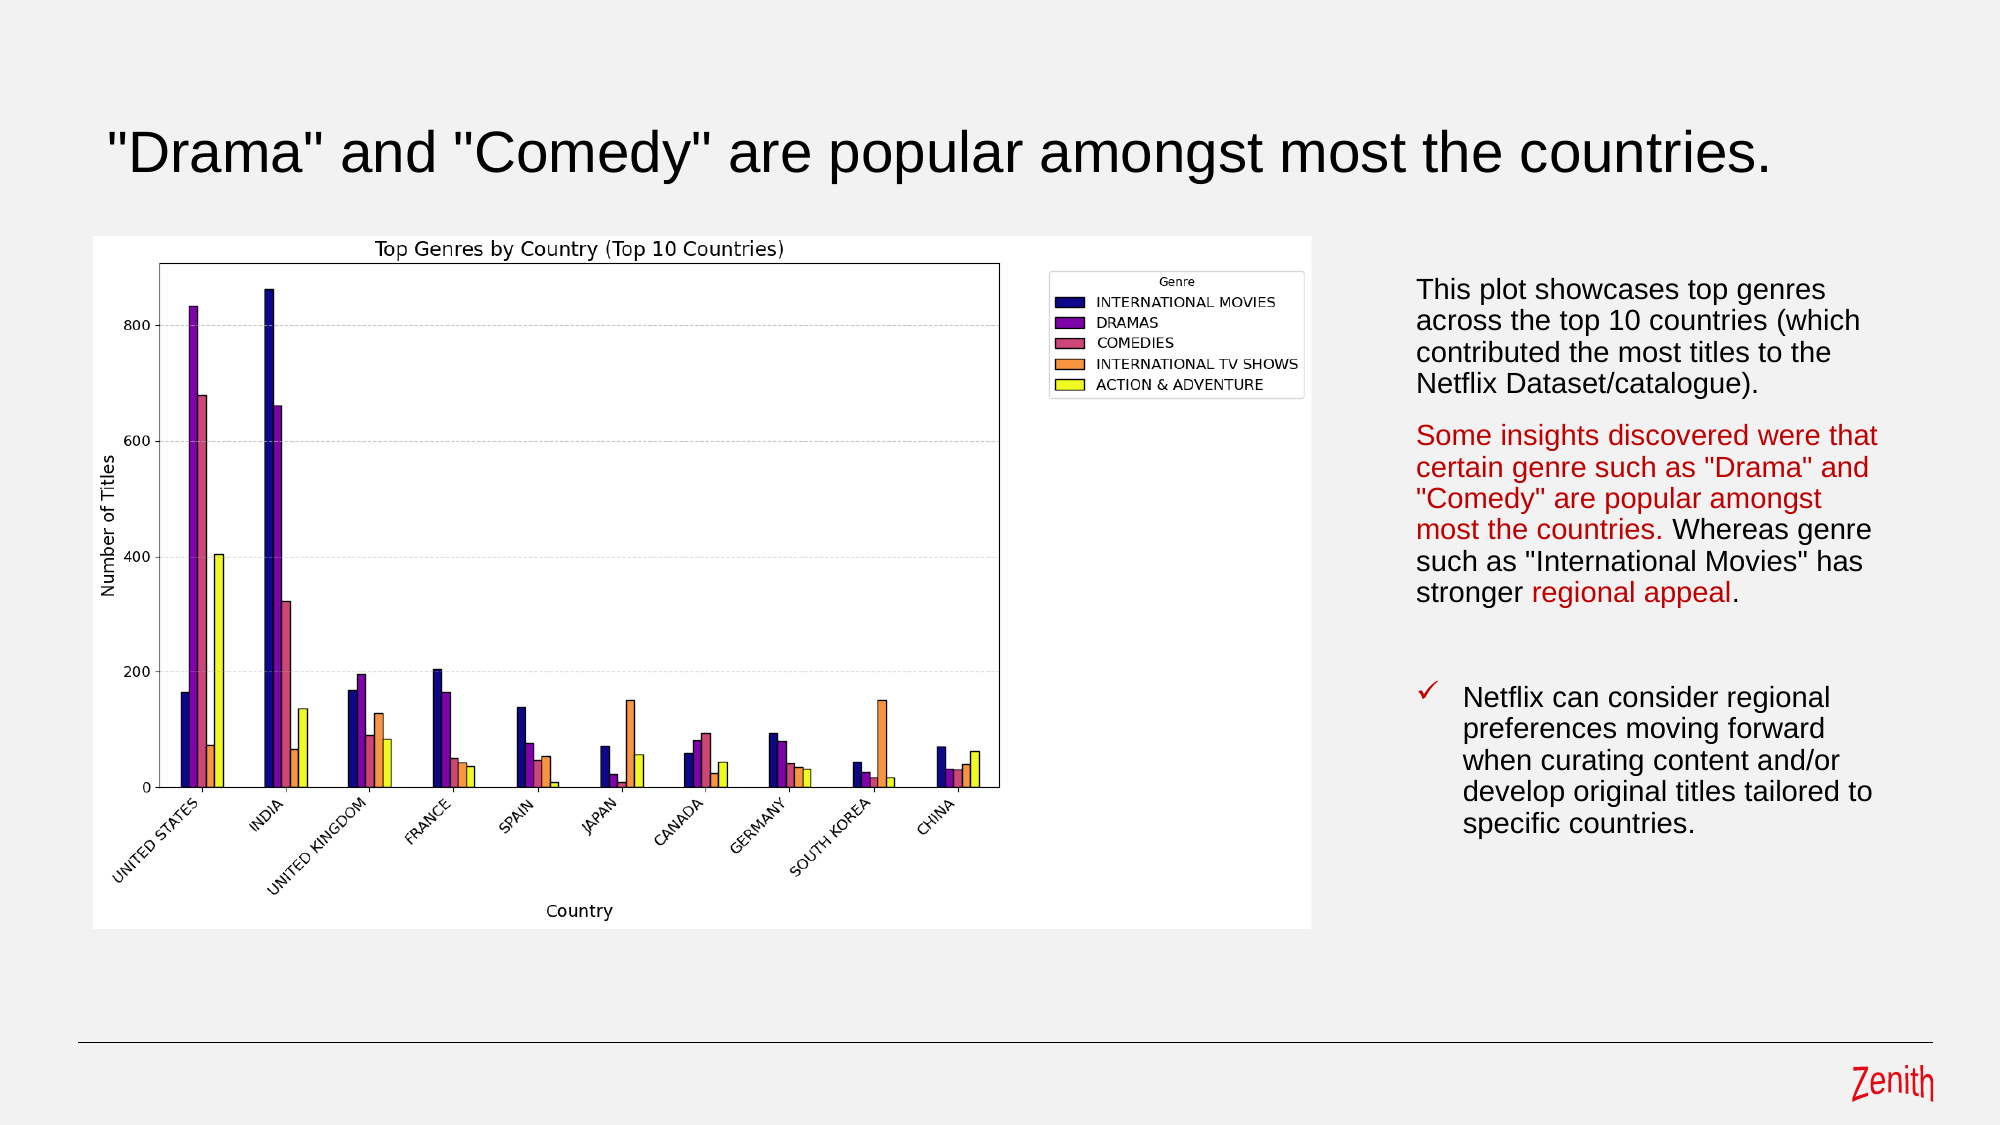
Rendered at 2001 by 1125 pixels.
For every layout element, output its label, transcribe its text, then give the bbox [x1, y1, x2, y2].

list This plot showcases top genres across the top 10 countries (which contributed the most titles to the Netflix Dataset/catalogue). Some insights discovered were that certain genre such as "Drama" and "Comedy" are popular amongst most the countries. Whereas genre such as "International Movies" has stronger regional appeal. Netflix can consider regional preferences moving forward when curating content and/or develop original titles tailored to specific countries. [1401, 266, 1908, 938]
picture [92, 236, 1312, 929]
list "Drama" and "Comedy" are popular amongst most the countries. [92, 71, 1878, 219]
